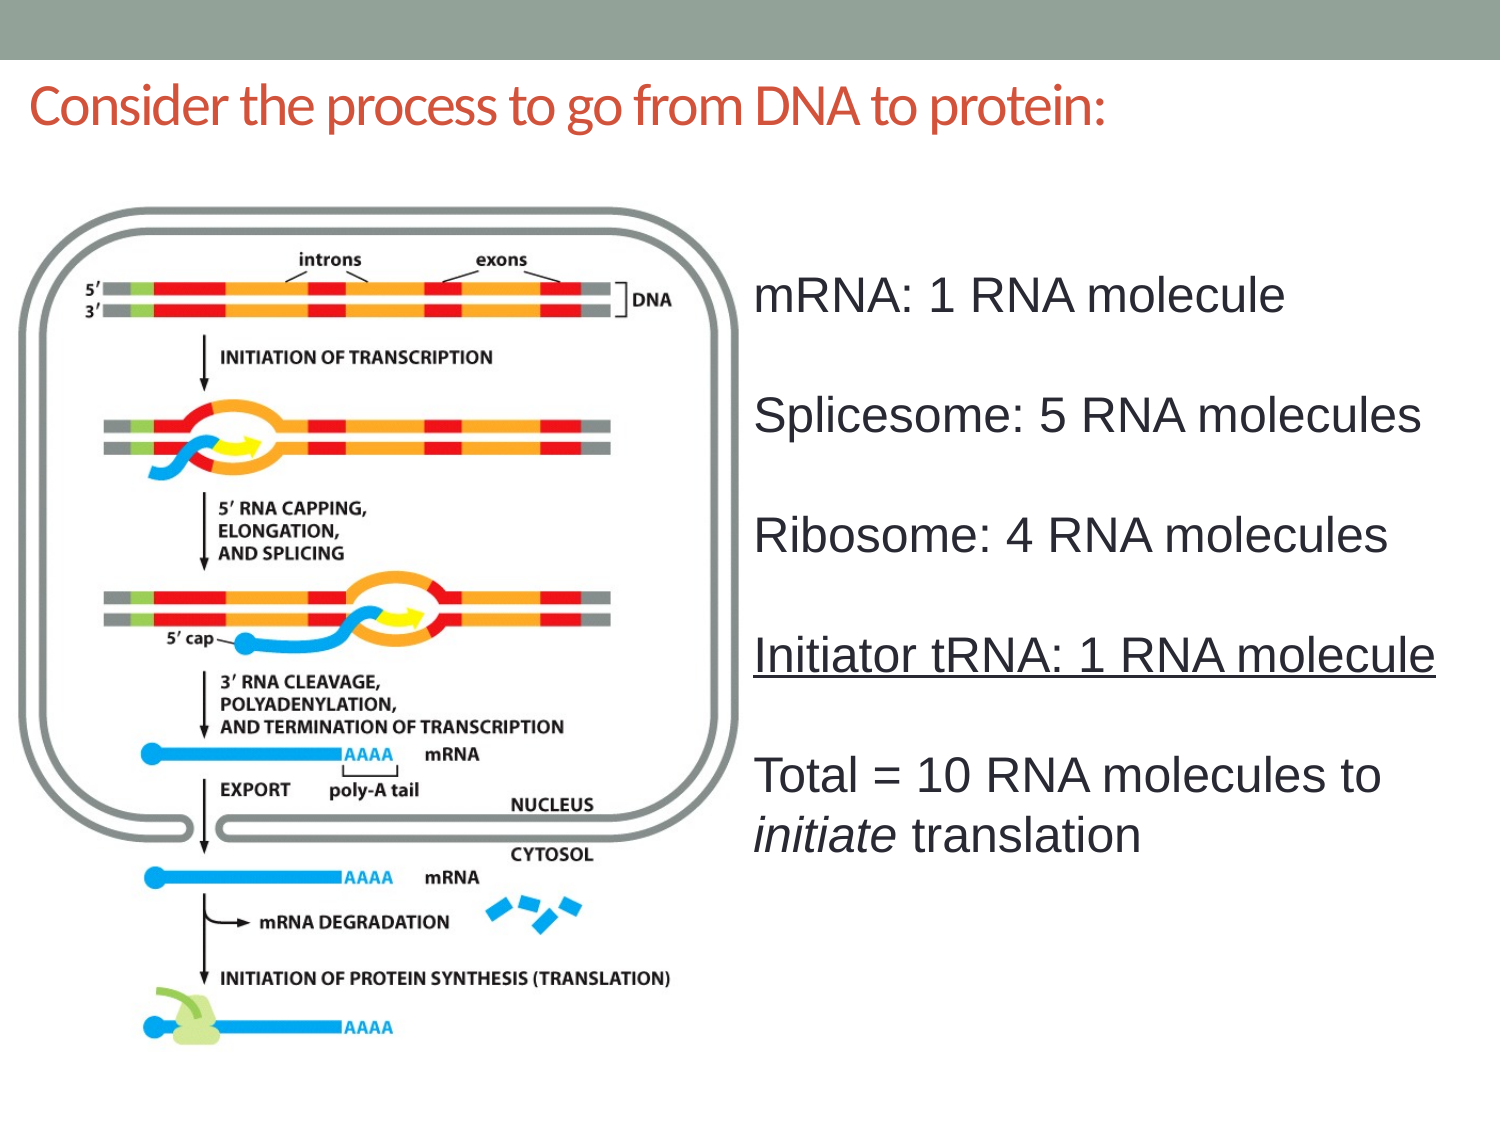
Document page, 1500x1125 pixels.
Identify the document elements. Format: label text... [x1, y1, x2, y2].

title Consider the process to go from DNA to protein: [14, 56, 1490, 219]
picture [12, 201, 744, 1052]
text_box mRNA: 1 RNA molecule Splicesome: 5 RNA molecules Ribosome: 4 RNA molecules Initiator tRNA: 1 RNA molecule Total = 10 RNA molecules to initiate translation [754, 254, 1472, 990]
